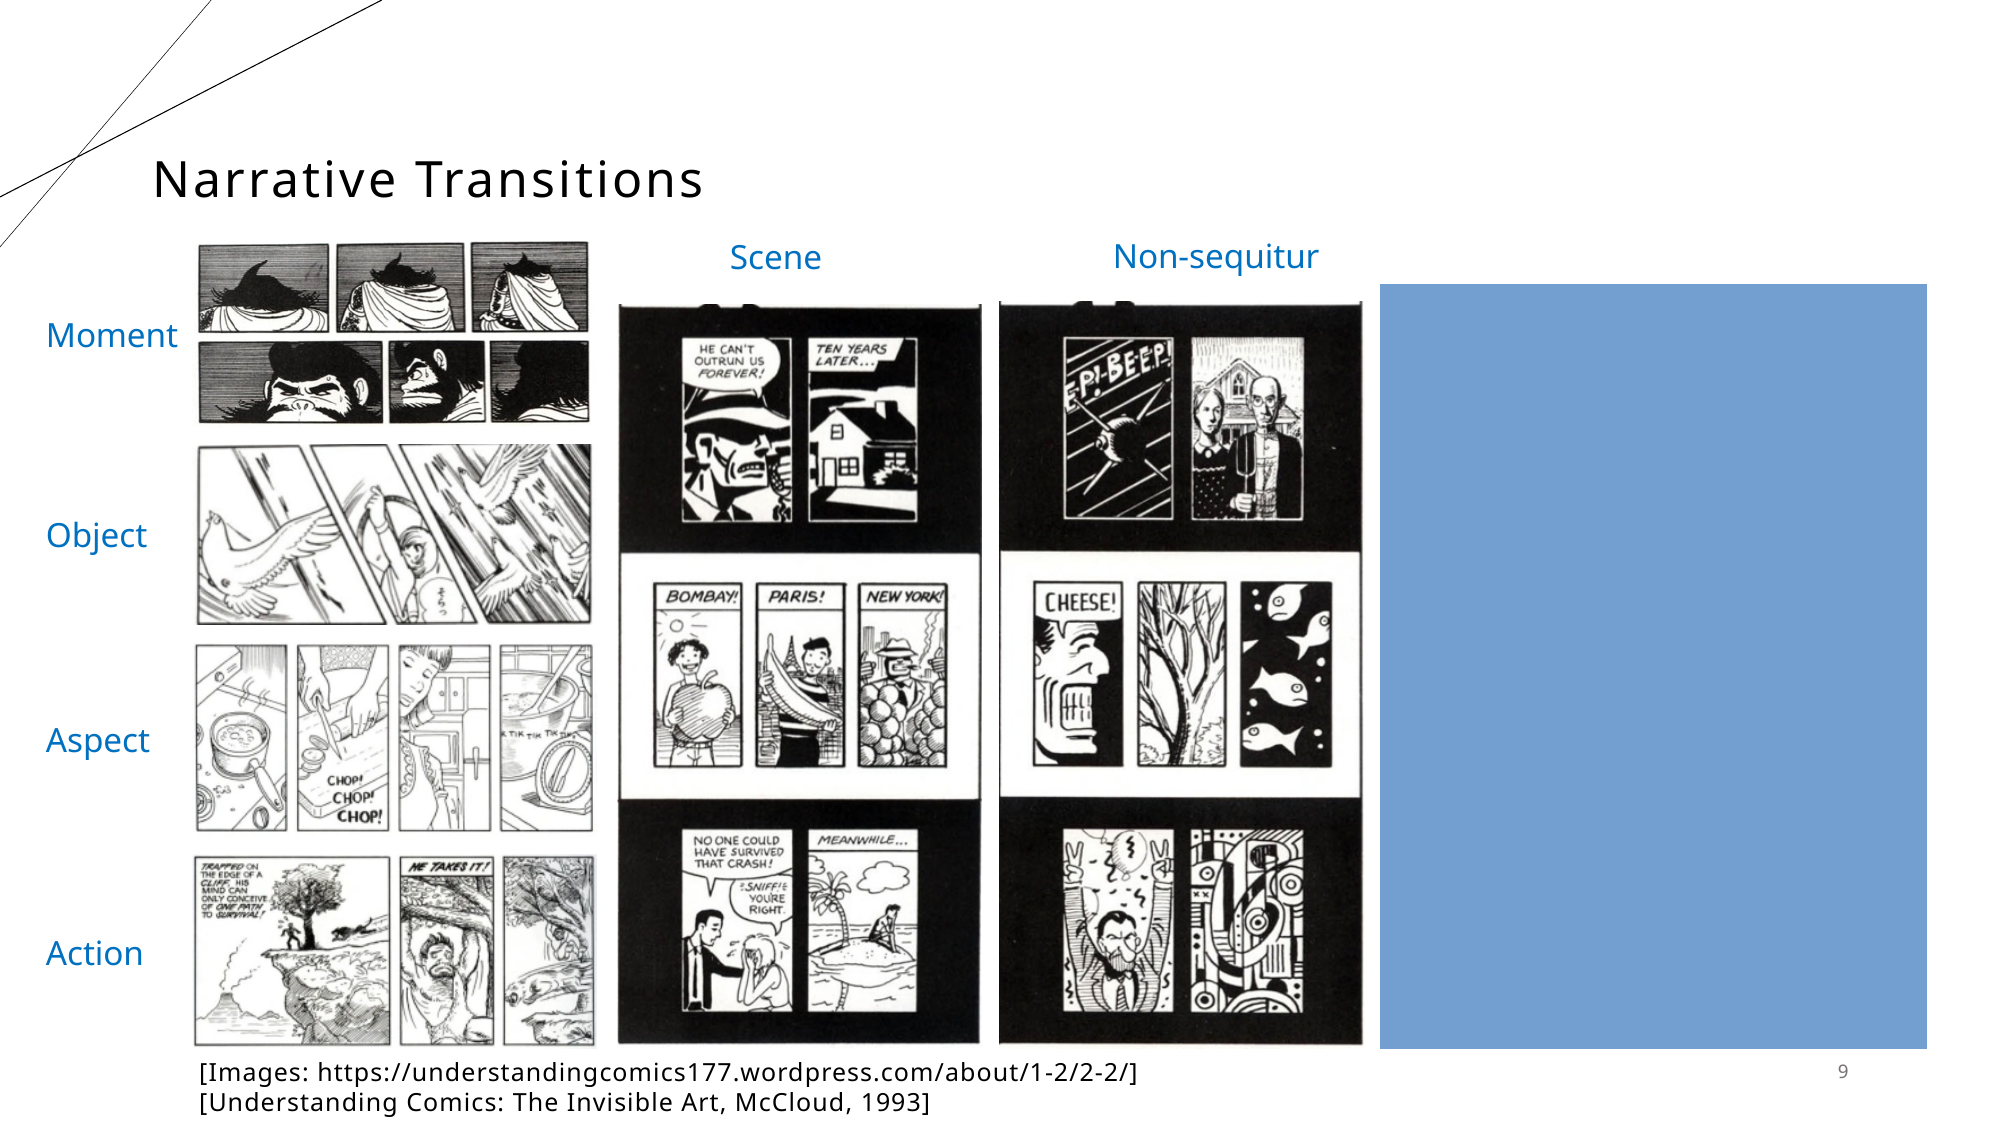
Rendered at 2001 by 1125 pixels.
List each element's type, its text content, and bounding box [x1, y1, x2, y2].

title Narrative Transitions [137, 146, 1599, 462]
text_box Non-sequitur [1098, 228, 1346, 283]
text_box [Images: https://understandingcomics177.wordpress.com/about/1-2/2-2/] [Understanding Comics: The Invisible Art, McCloud, 1993] [184, 1048, 1538, 1124]
text_box Aspect [31, 711, 171, 767]
picture [192, 642, 597, 837]
text_box Object [31, 506, 171, 562]
picture [192, 241, 596, 427]
text_box Action [31, 924, 171, 979]
picture [999, 301, 1365, 1050]
text_box Moment [31, 306, 192, 362]
slide_number 9 [1701, 1042, 1864, 1103]
text_box Scene [715, 229, 884, 284]
picture [617, 304, 982, 1050]
picture [192, 444, 597, 625]
picture [192, 854, 597, 1050]
